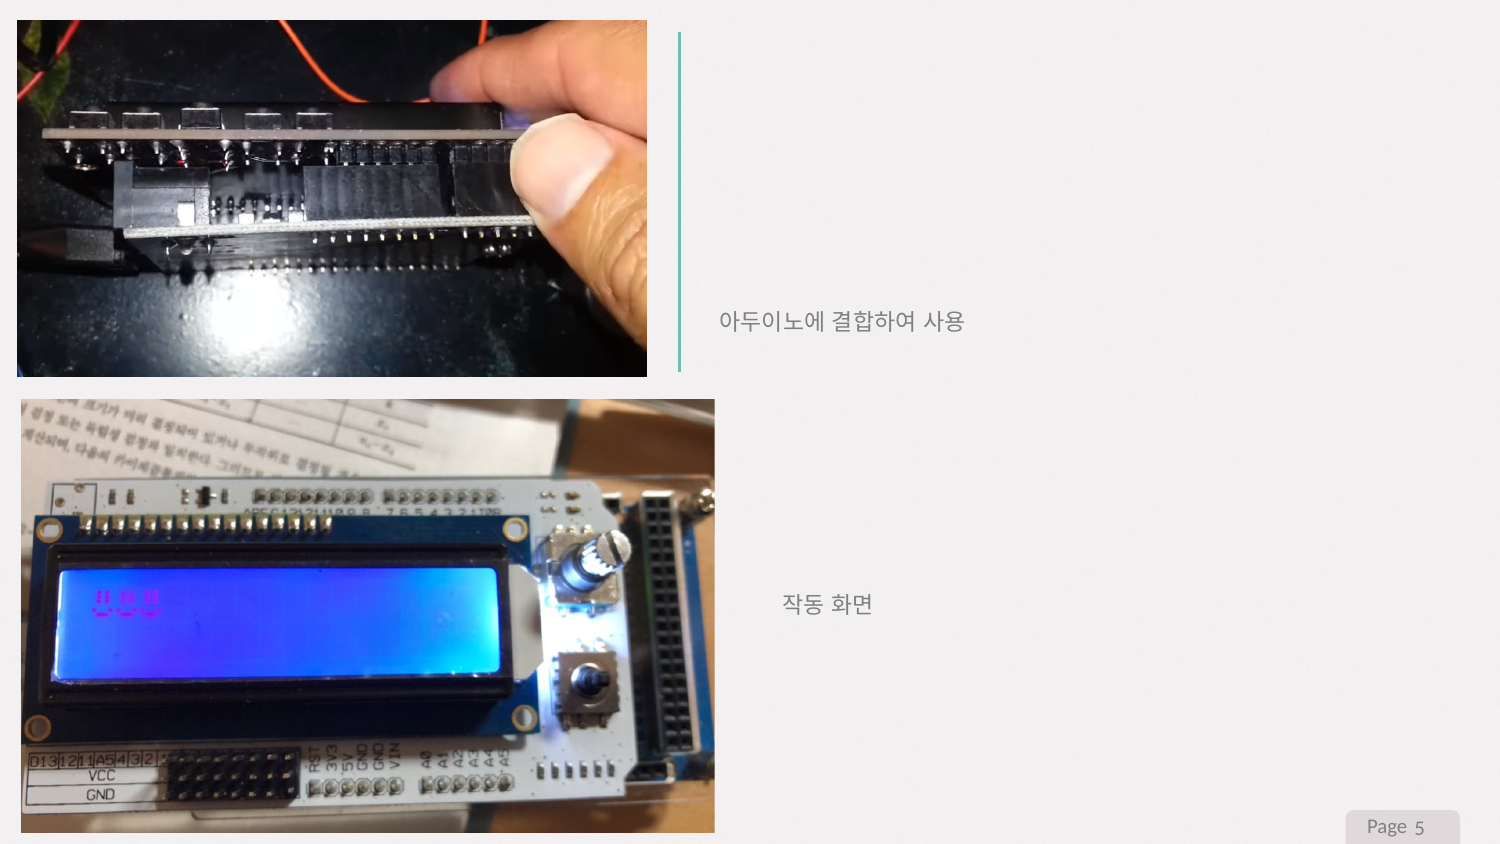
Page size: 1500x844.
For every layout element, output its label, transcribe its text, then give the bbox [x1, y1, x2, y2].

list 아두이노에 결합하여 사용 [689, 79, 1400, 529]
text_box 작동 화면 [752, 362, 1463, 812]
picture [0, 0, 1500, 844]
